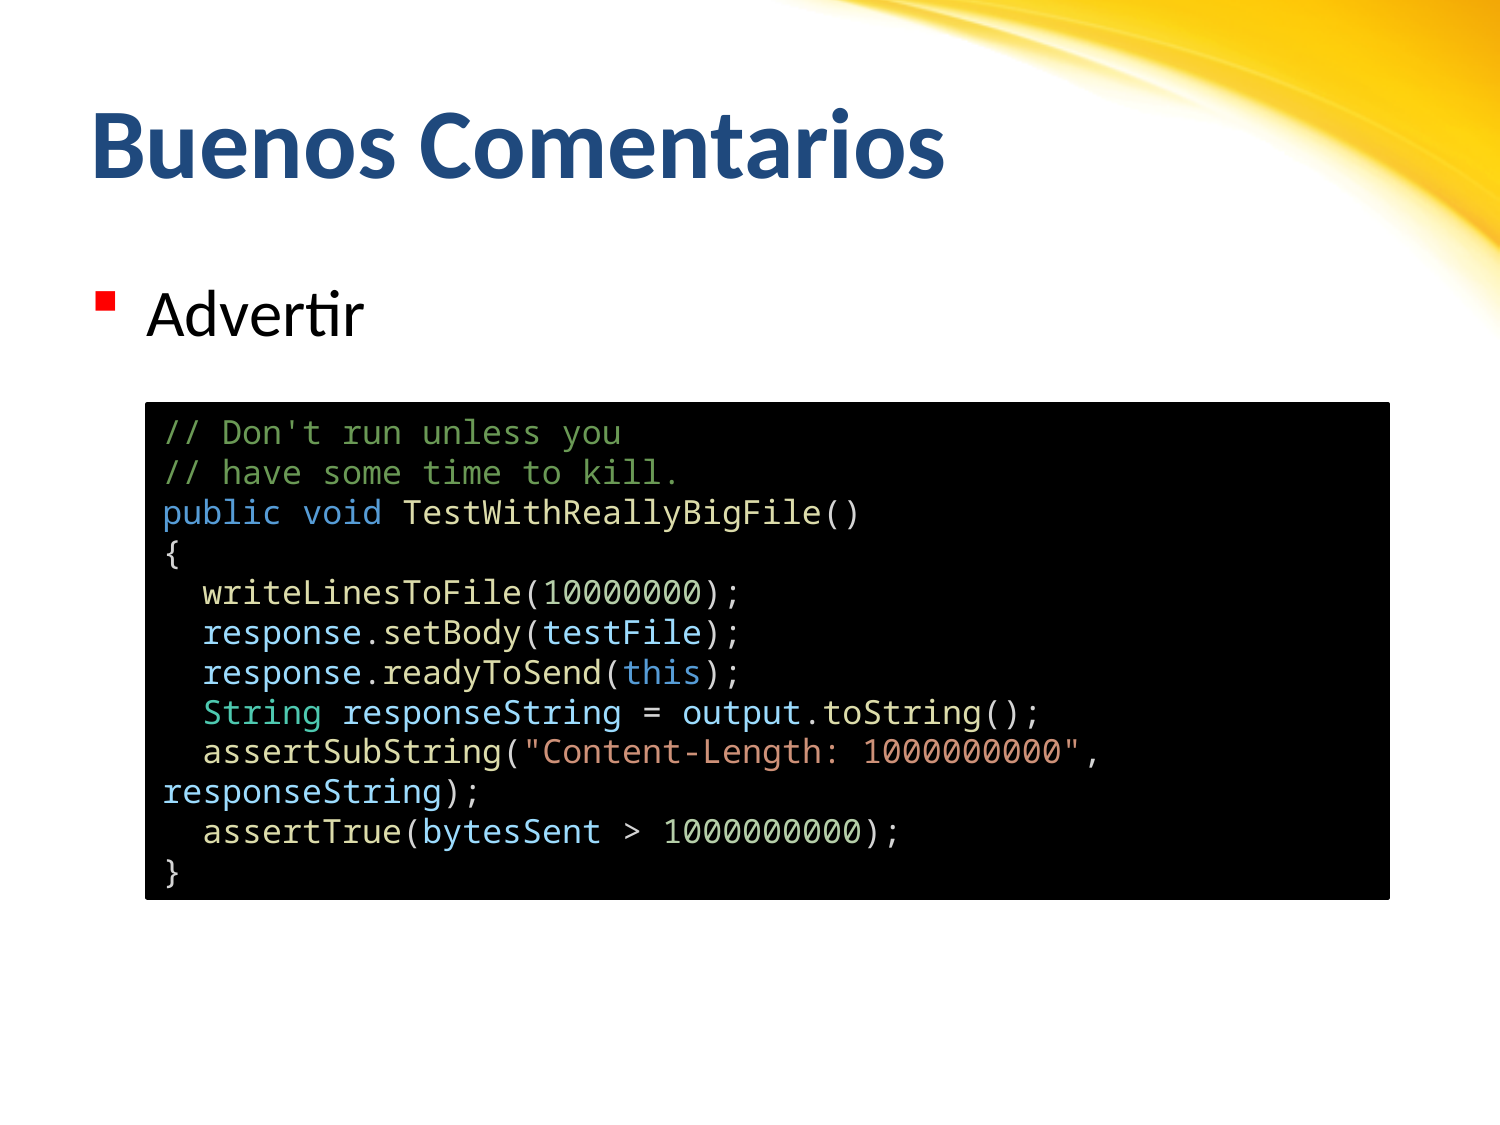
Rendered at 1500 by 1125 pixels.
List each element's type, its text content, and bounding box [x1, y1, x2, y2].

list Advertir [75, 262, 1425, 1005]
picture [770, 0, 1500, 348]
text_box // Don't run unless you // have some time to kill. public void TestWithReallyBigFile() { writeLinesToFile(10000000); response.setBody(testFile); response.readyToSend(this); String responseString = output.toString(); assertSubString("Content-Length: 1000000000", responseString); assertTrue(bytesSent > 1000000000); } [145, 402, 1390, 900]
title Buenos Comentarios [75, 45, 1425, 233]
